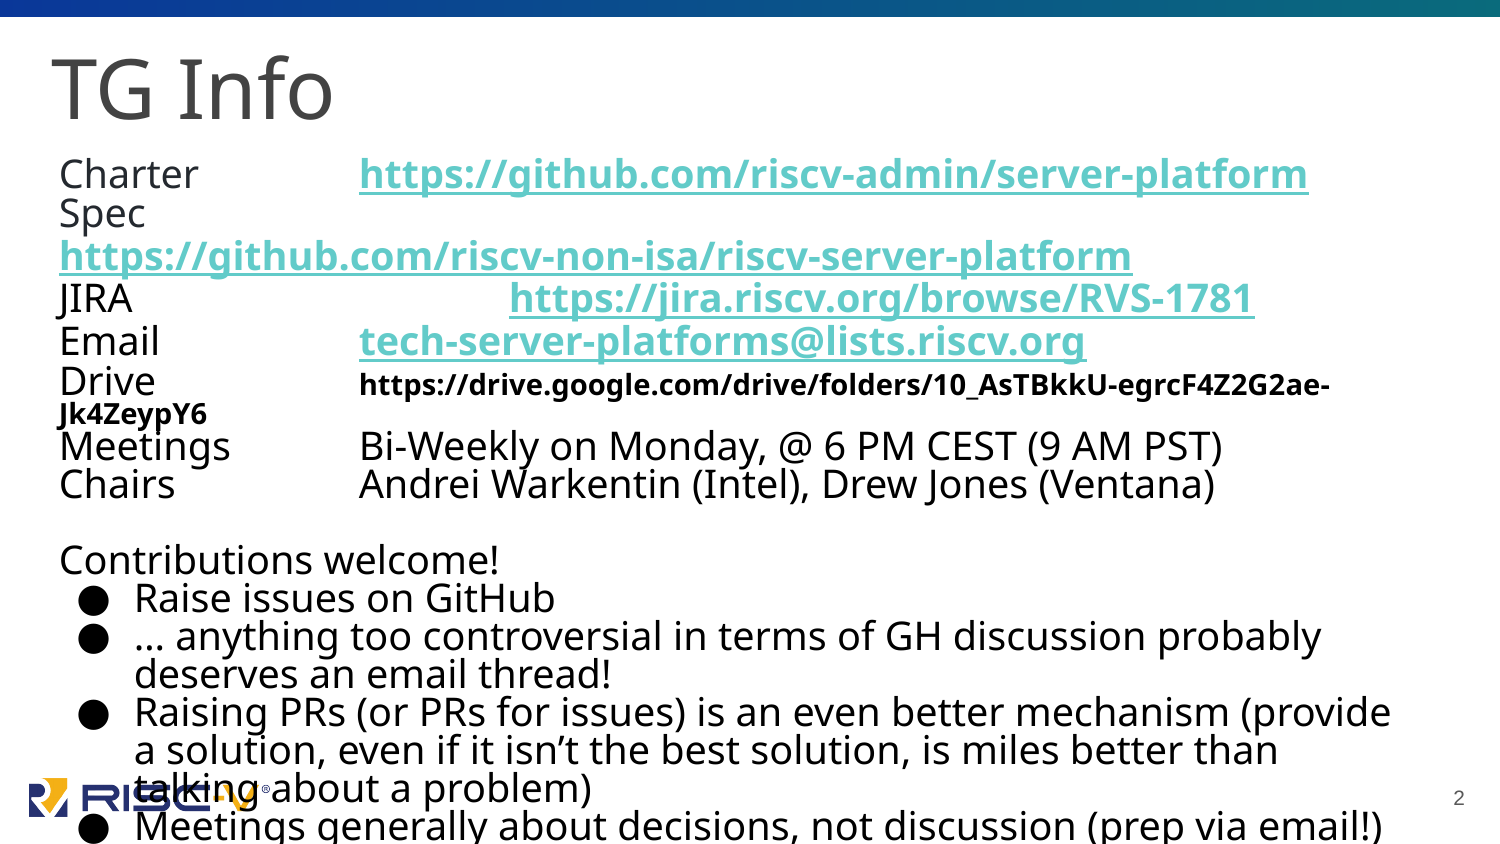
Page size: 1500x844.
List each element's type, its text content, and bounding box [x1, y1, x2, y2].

picture [29, 778, 270, 817]
text_box Charter https://github.com/riscv-admin/server-platform Spec https://github.com/riscv-non-isa/riscv-server-platform JIRA https://jira.riscv.org/browse/RVS-1781 Email tech-server-platforms@lists.riscv.org Drive https://drive.google.com/drive/folders/10_AsTBkkU-egrcF4Z2G2ae-Jk4ZeypY6 Meetings Bi-Weekly on Monday, @ 6 PM CEST (9 AM PST) Chairs Andrei Warkentin (Intel), Drew Jones (Ventana) Contributions welcome! Raise issues on GitHub … anything too controversial in terms of GH discussion probably deserves an email thread! Raising PRs (or PRs for issues) is an even better mechanism (provide a solution, even if it isn’t the best solution, is miles better than talking about a problem) Meetings generally about decisions, not discussion (prep via email!) [58, 154, 1398, 334]
slide_number ‹#› [1389, 764, 1480, 830]
title TG Info [51, 15, 1449, 157]
